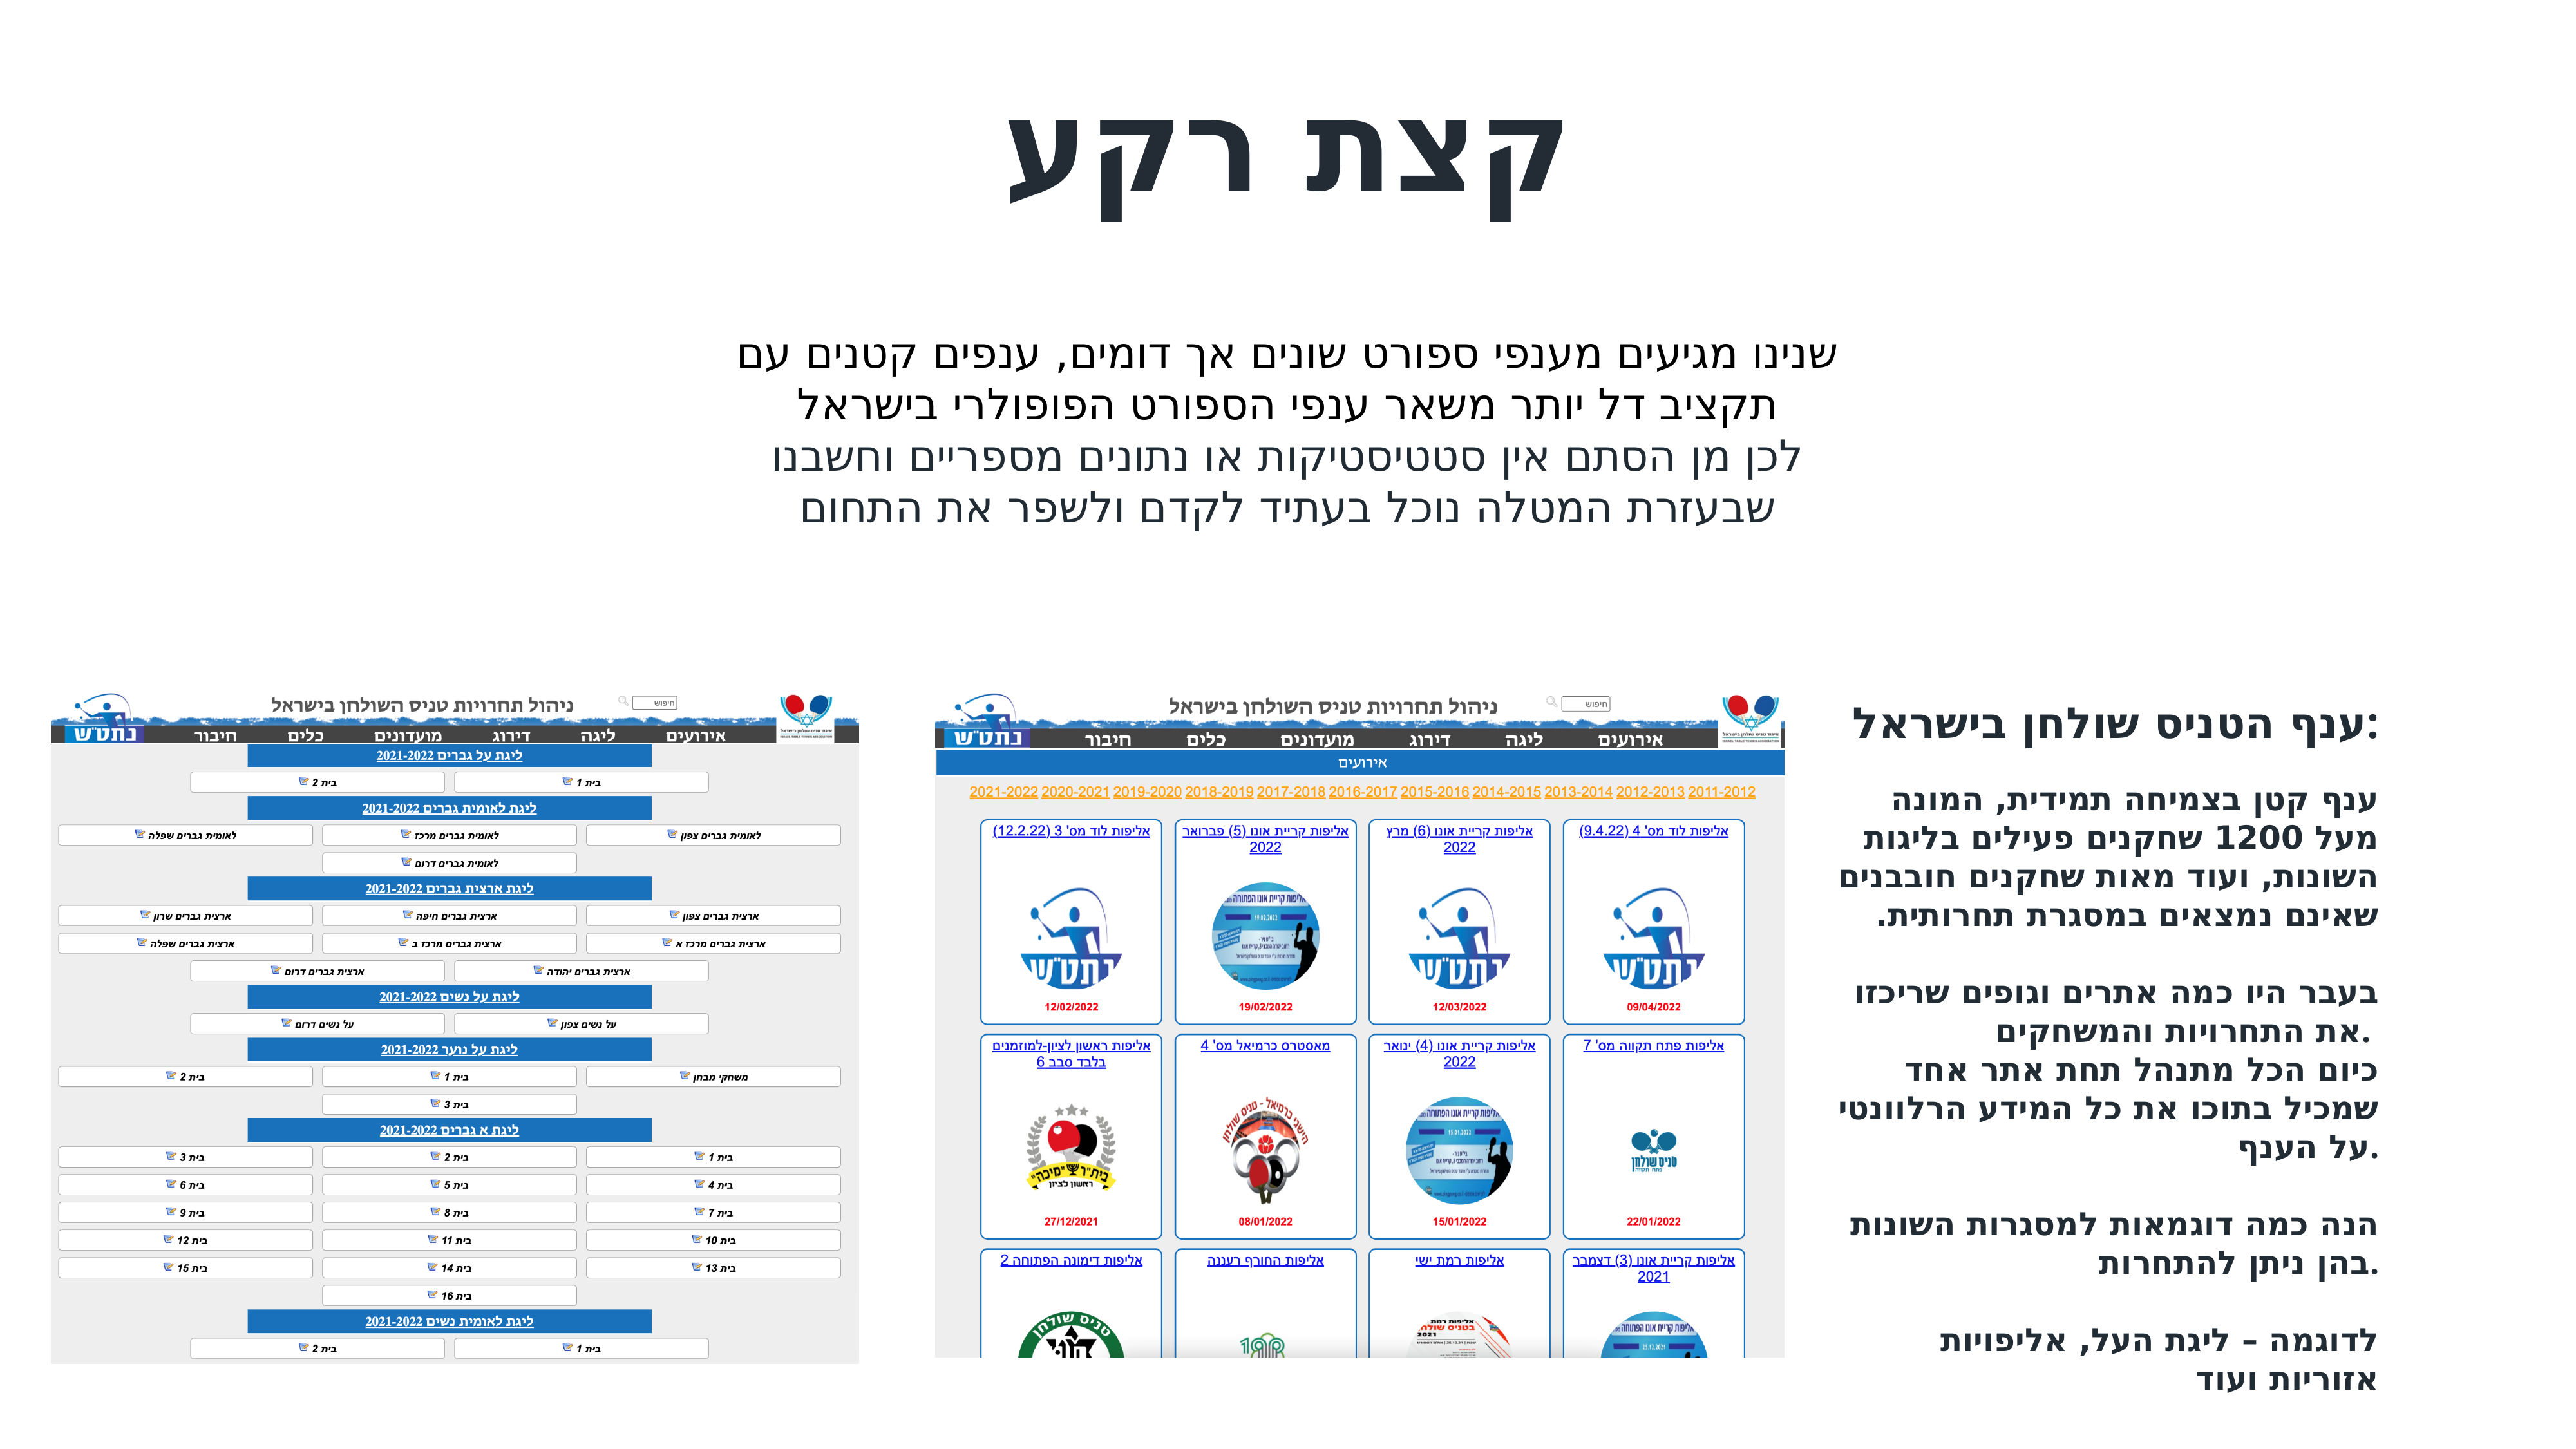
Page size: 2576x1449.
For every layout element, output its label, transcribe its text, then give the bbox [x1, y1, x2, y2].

text_box שנינו מגיעים מענפי ספורט שונים אך דומים, ענפים קטנים עם תקציב דל יותר משאר ענפי הספורט הפופולרי בישראל לכן מן הסתם אין סטטיסטיקות או נתונים מספריים וחשבנו שבעזרת המטלה נוכל בעתיד לקדם ולשפר את התחום [715, 316, 1860, 542]
picture [51, 690, 859, 1364]
text_box ענף הטניס שולחן בישראל: [1826, 690, 2389, 752]
picture [935, 690, 1785, 1358]
text_box קצת רקע [922, 52, 1654, 227]
text_box ענף קטן בצמיחה תמידית, המונה מעל 1200 שחקנים פעילים בליגות השונות, ועוד מאות שחקנים חובבנים שאינם נמצאים במסגרת תחרותית. בעבר היו כמה אתרים וגופים שריכזו את התחרויות והמשחקים. כיום הכל מתנהל תחת אתר אחד שמכיל בתוכו את כל המידע הרלוונטי על הענף. הנה כמה דוגמאות למסגרות השונות בהן ניתן להתחרות. לדוגמה – ליגת העל, אליפויות אזוריות ועוד [1826, 768, 2389, 1406]
